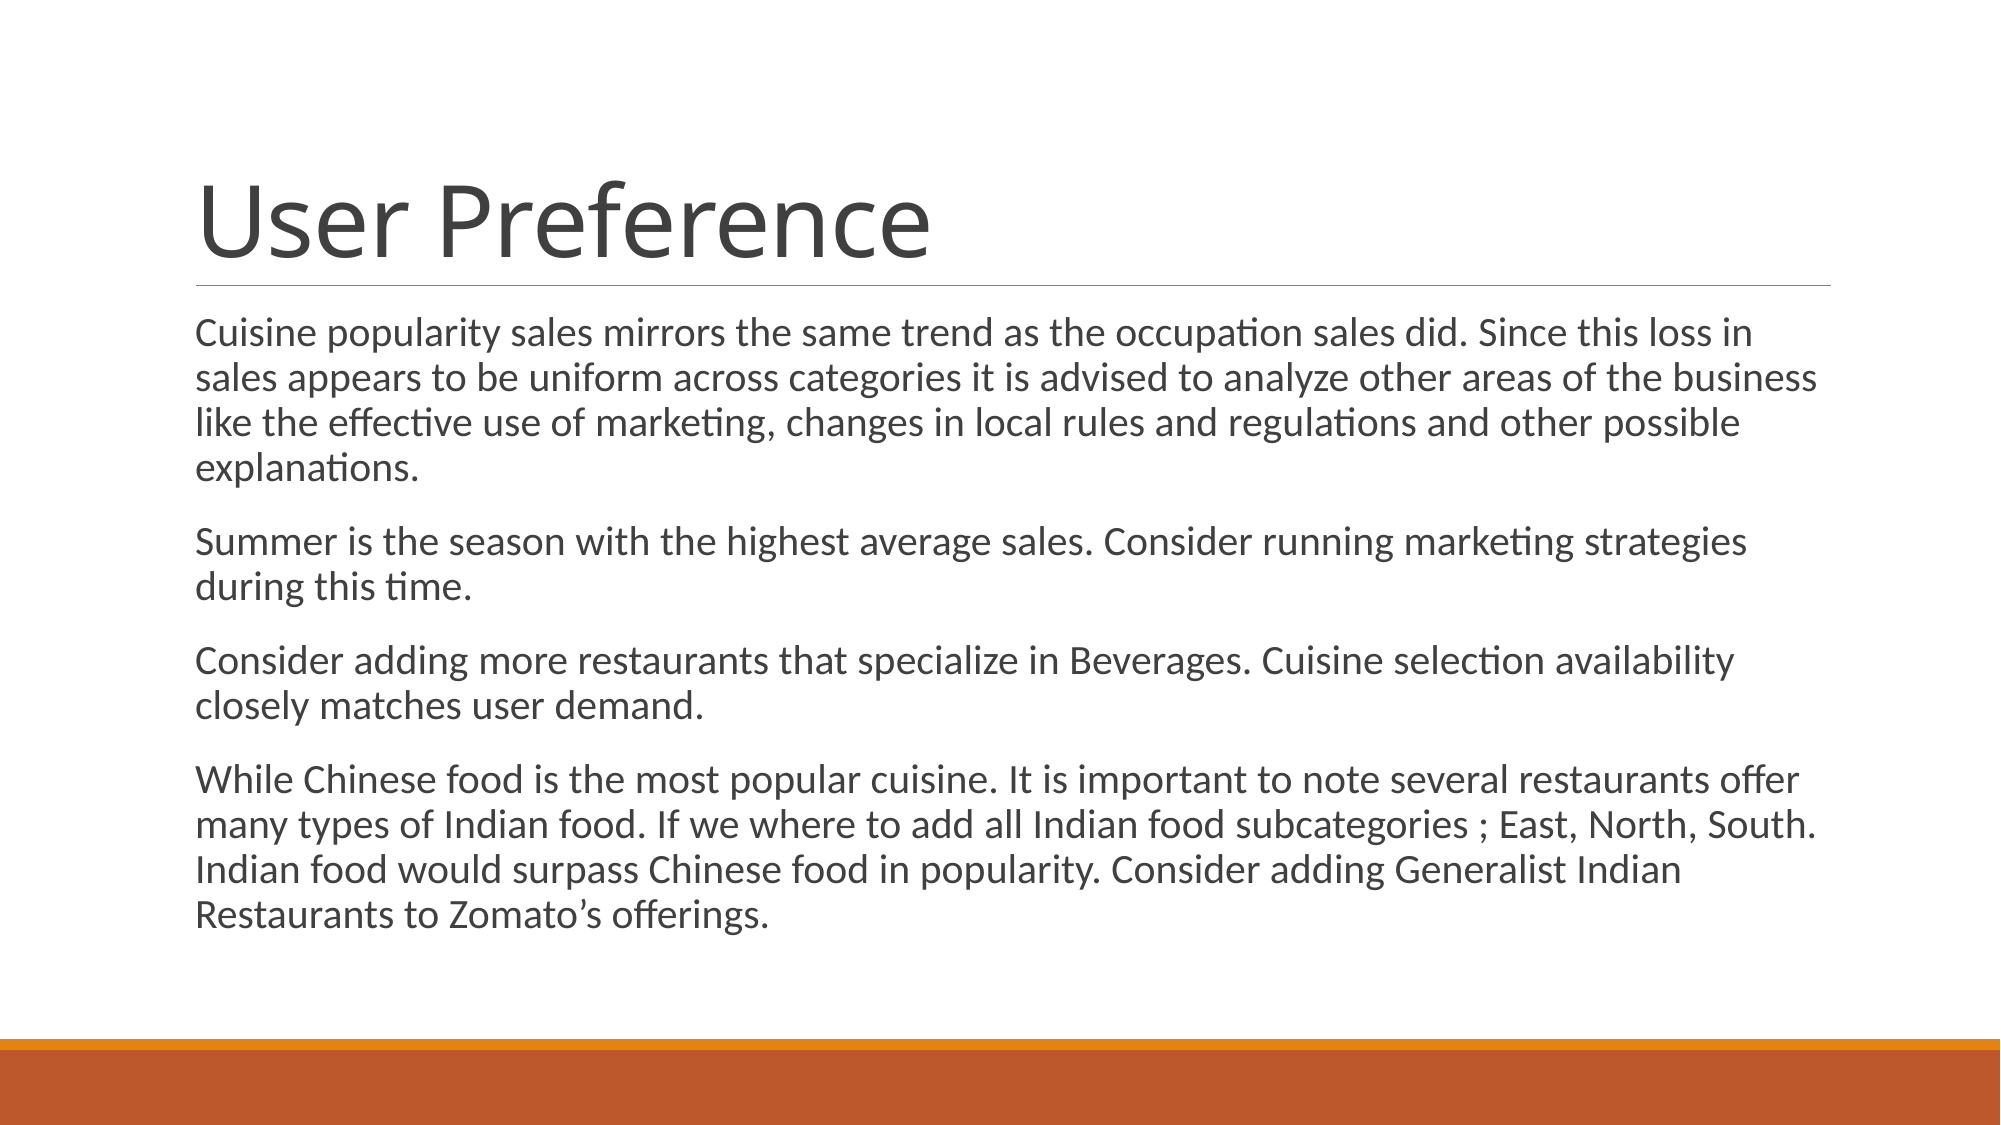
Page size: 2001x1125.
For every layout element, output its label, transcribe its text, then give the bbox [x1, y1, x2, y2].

list Cuisine popularity sales mirrors the same trend as the occupation sales did. Since this loss in sales appears to be uniform across categories it is advised to analyze other areas of the business like the effective use of marketing, changes in local rules and regulations and other possible explanations. Summer is the season with the highest average sales. Consider running marketing strategies during this time. Consider adding more restaurants that specialize in Beverages. Cuisine selection availability closely matches user demand. While Chinese food is the most popular cuisine. It is important to note several restaurants offer many types of Indian food. If we where to add all Indian food subcategories ; East, North, South. Indian food would surpass Chinese food in popularity. Consider adding Generalist Indian Restaurants to Zomato’s offerings. [180, 302, 1830, 963]
title User Preference [180, 47, 1830, 285]
